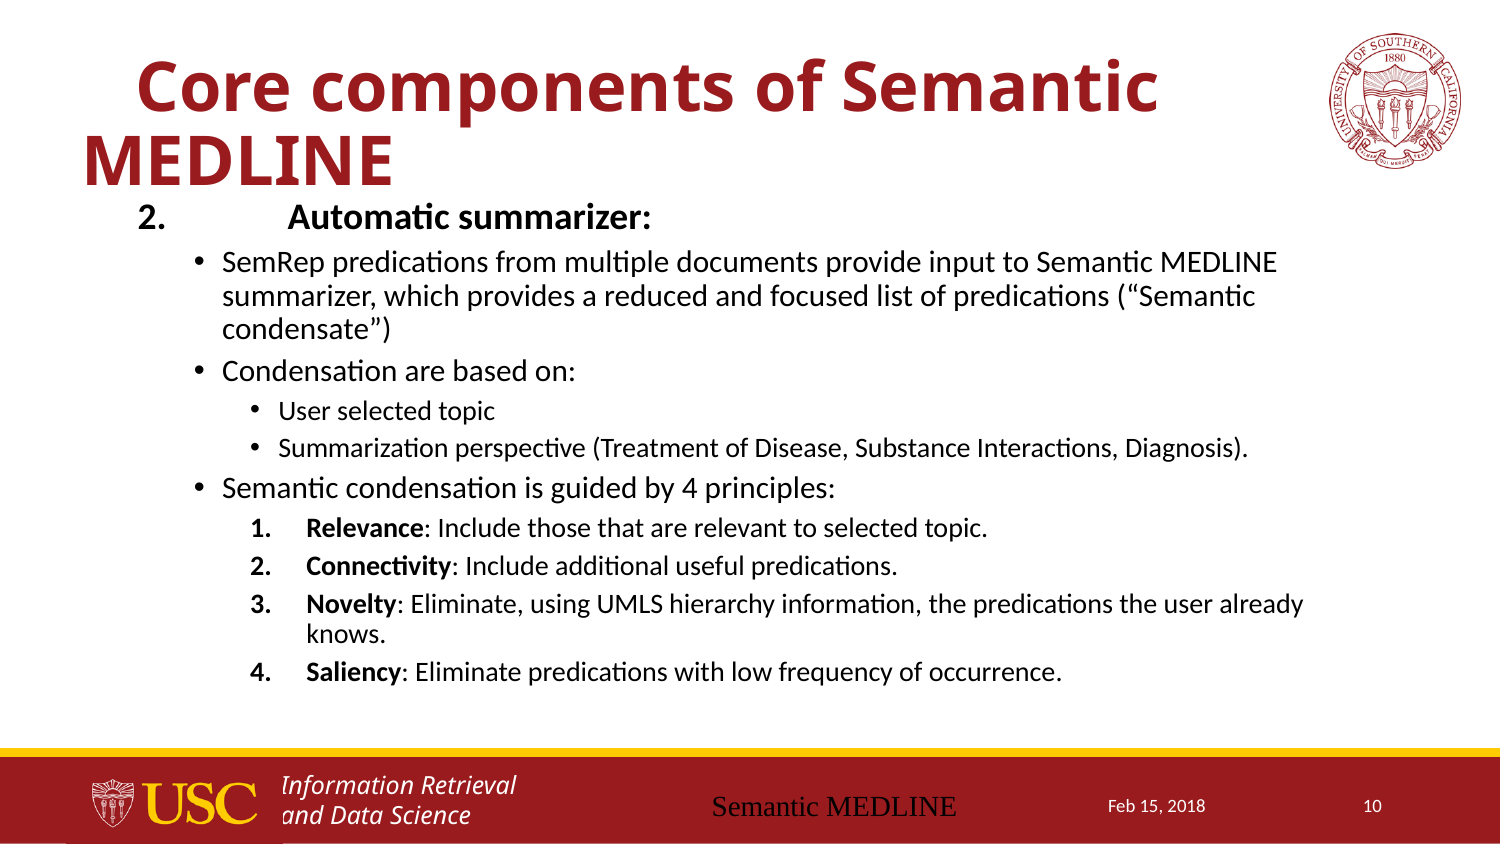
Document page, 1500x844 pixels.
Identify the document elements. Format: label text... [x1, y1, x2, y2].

picture [66, 762, 283, 844]
list 2. Automatic summarizer: SemRep predications from multiple documents provide input to Semantic MEDLINE summarizer, which provides a reduced and focused list of predications (“Semantic condensate”) Condensation are based on: User selected topic Summarization perspective (Treatment of Disease, Substance Interactions, Diagnosis). Semantic condensation is guided by 4 principles: Relevance: Include those that are relevant to selected topic. Connectivity: Include additional useful predications. Novelty: Eliminate, using UMLS hierarchy information, the predications the user already knows. Saliency: Eliminate predications with low frequency of occurrence. [66, 189, 1397, 720]
picture [1329, 33, 1461, 169]
slide_number 10 [1319, 782, 1397, 827]
title Core components of Semantic MEDLINE [66, 44, 1397, 189]
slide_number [1093, 782, 1308, 827]
footer Semantic MEDLINE [621, 782, 1048, 827]
